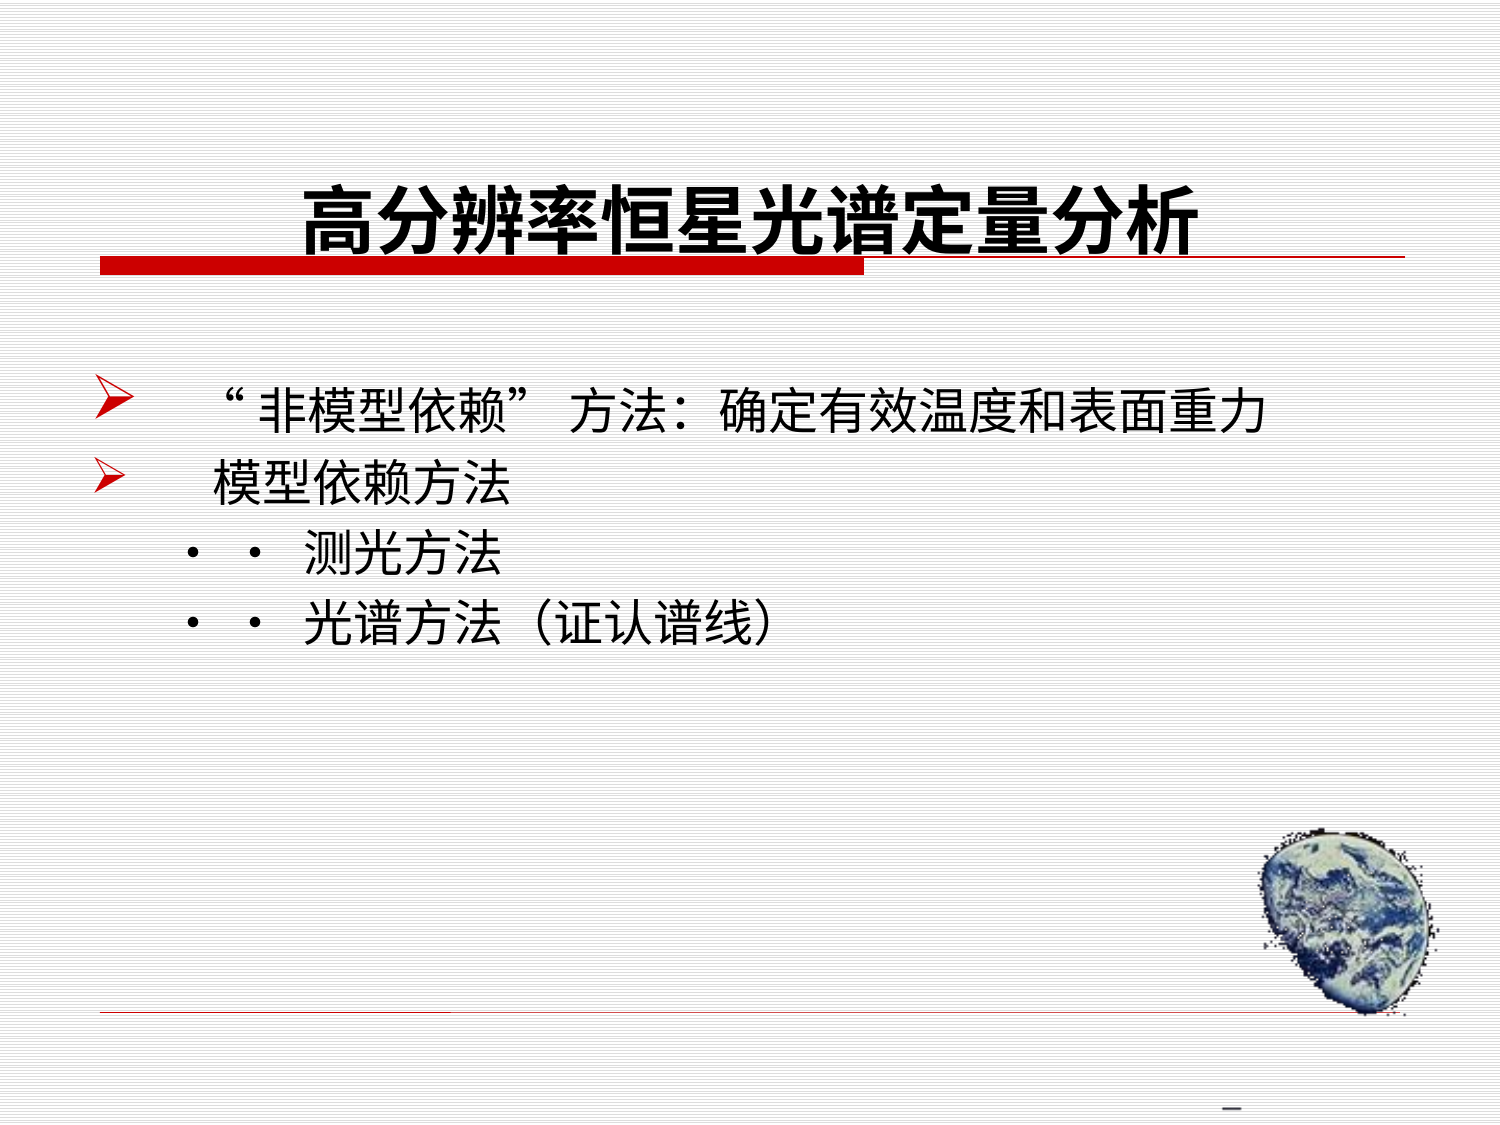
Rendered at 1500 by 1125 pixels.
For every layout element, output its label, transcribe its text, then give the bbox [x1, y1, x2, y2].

list “非模型依赖” 方法：确定有效温度和表面重力 模型依赖方法 • • 测光方法 • • 光谱方法（证认谱线） [74, 359, 1388, 859]
picture [1037, 687, 1500, 1125]
title 高分辨率恒星光谱定量分析 [112, 79, 1388, 272]
